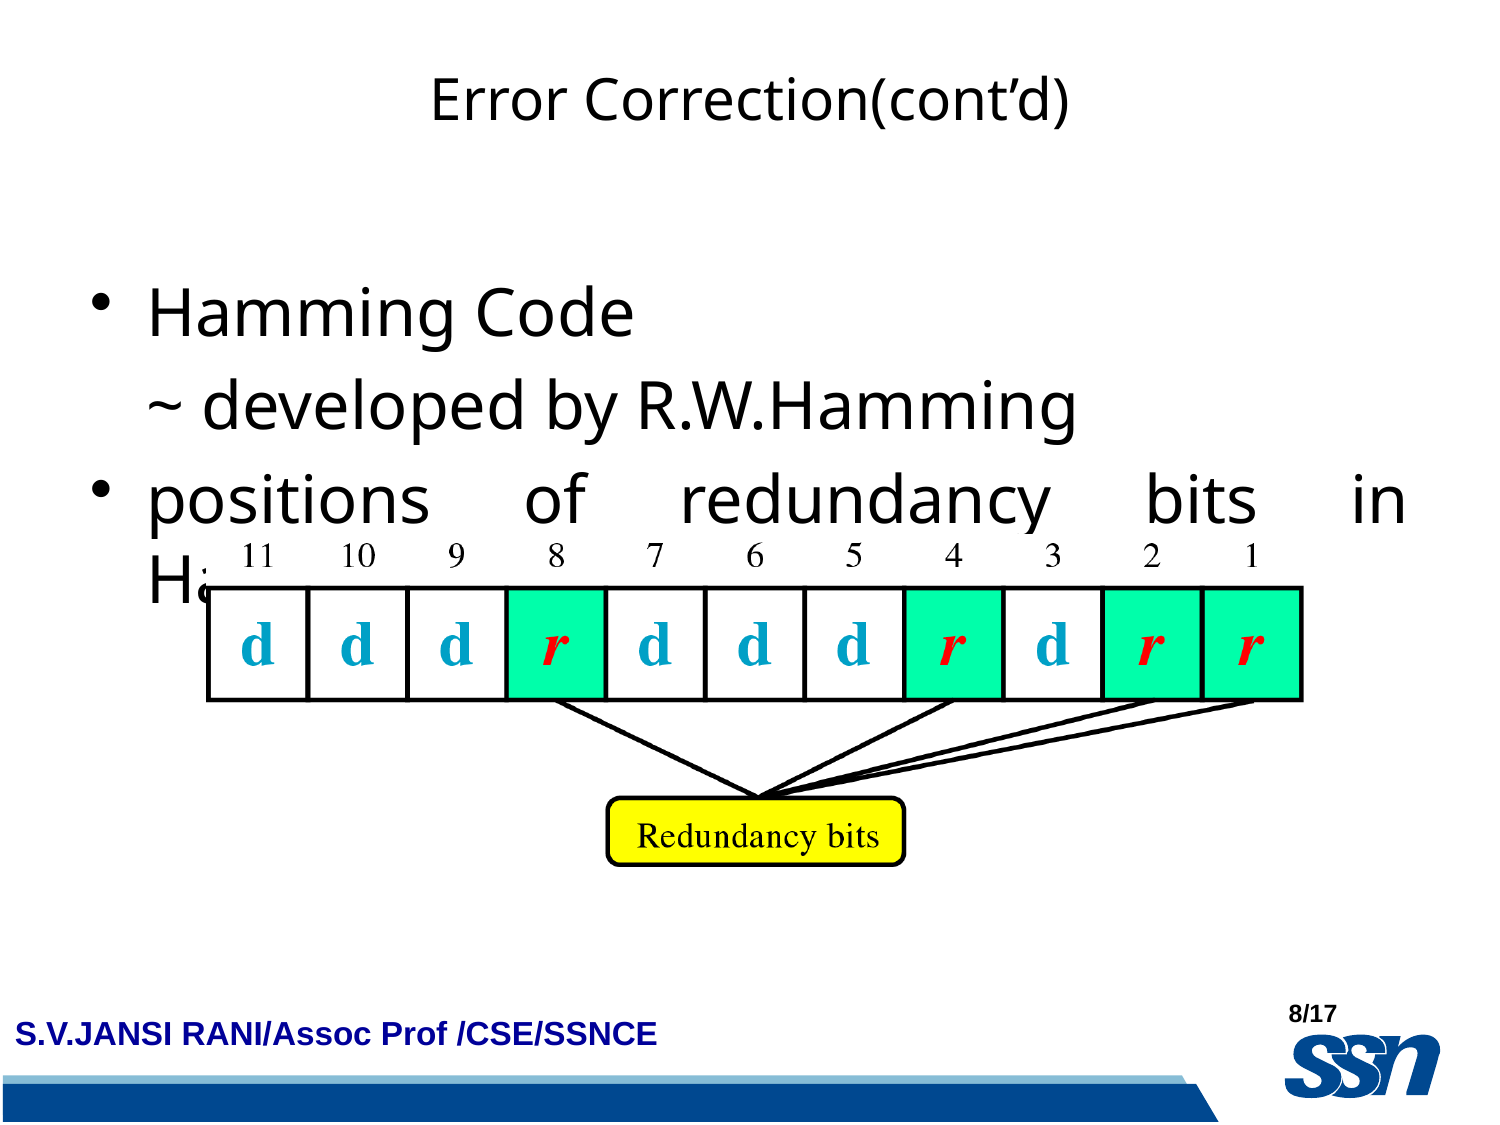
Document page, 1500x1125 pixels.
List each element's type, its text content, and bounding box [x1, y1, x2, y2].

picture [205, 534, 1304, 867]
title Error Correction(cont’d) [74, 44, 1426, 151]
list Hamming Code ~ developed by R.W.Hamming positions of redundancy bits in Hamming code [74, 262, 1426, 965]
